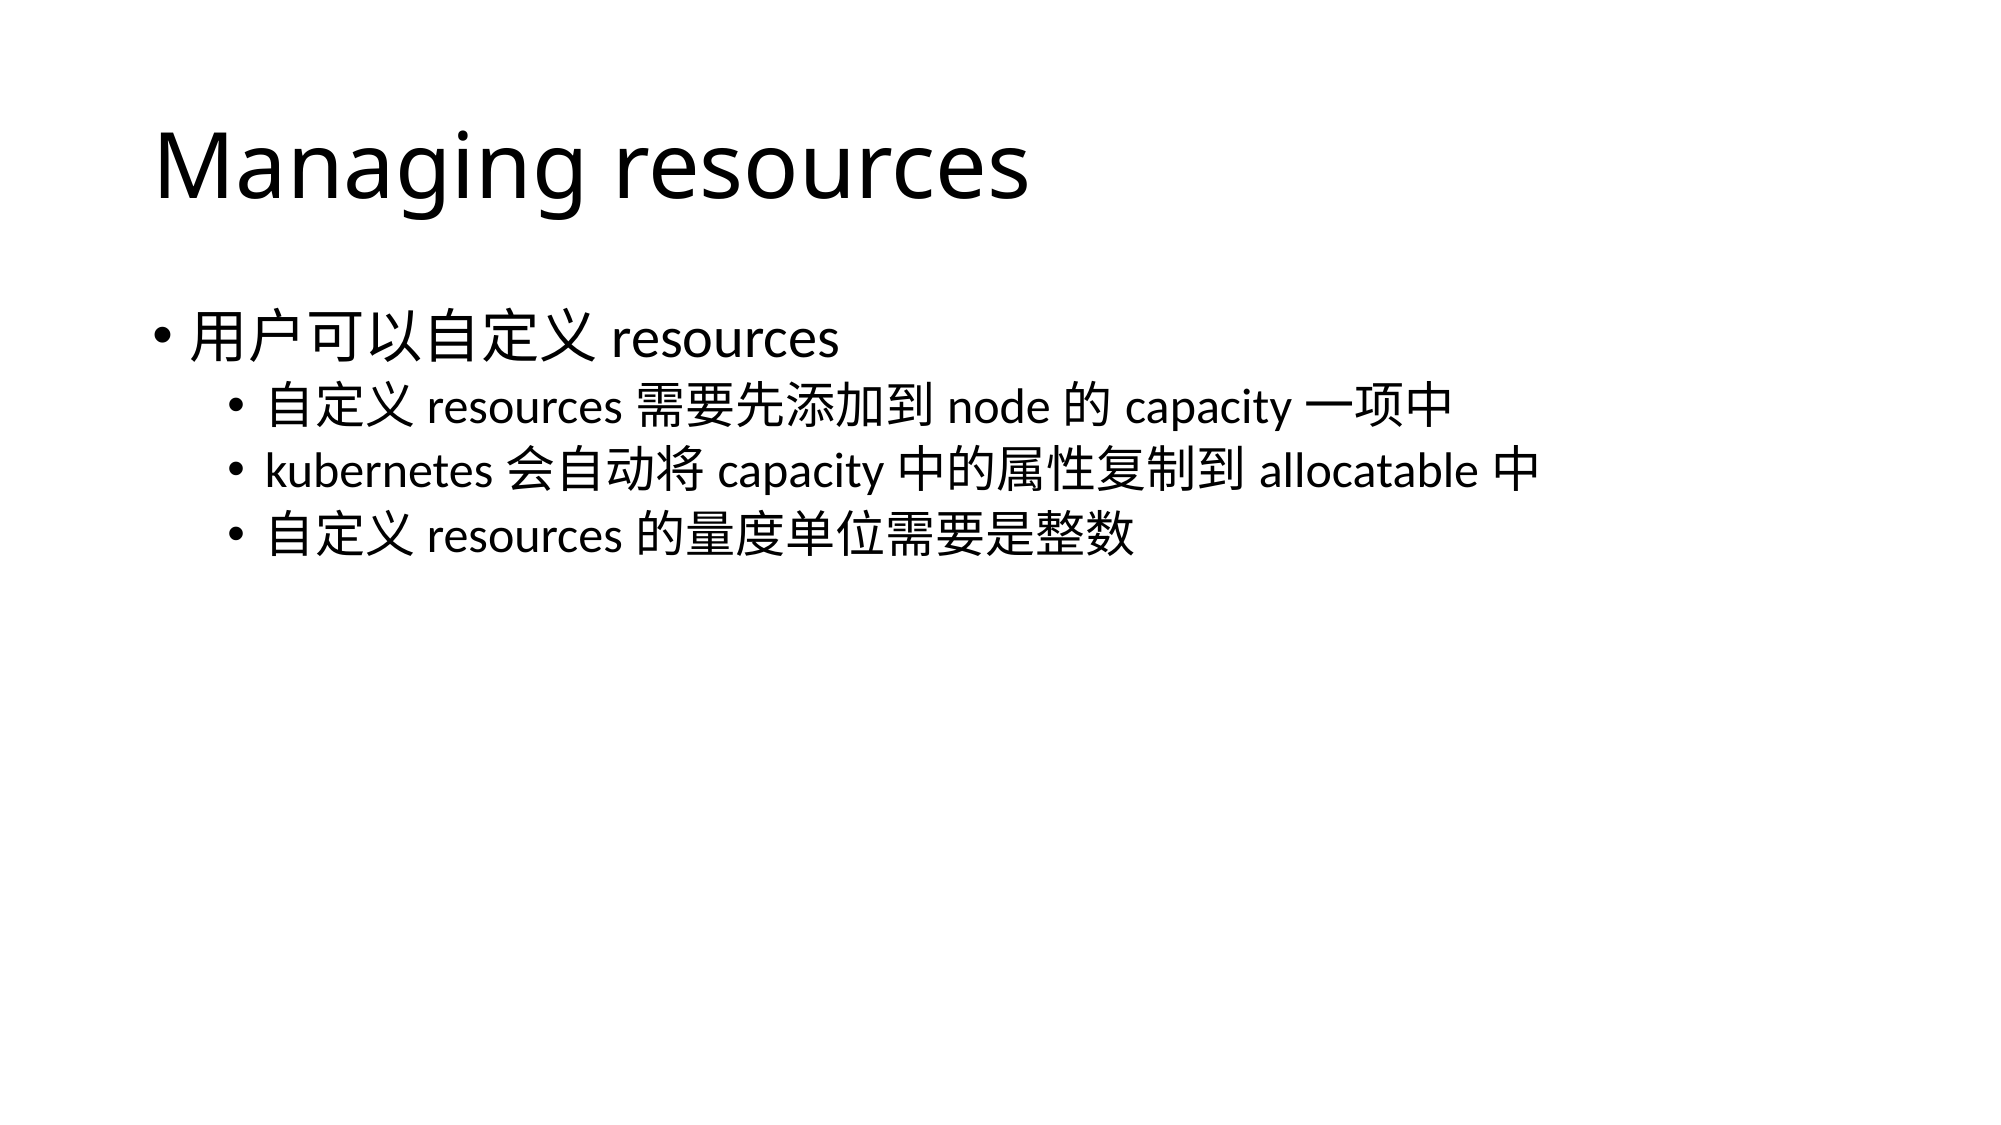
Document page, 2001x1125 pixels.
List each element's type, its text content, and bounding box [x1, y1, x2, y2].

title Managing resources [137, 59, 1863, 278]
list 用户可以自定义resources 自定义resources需要先添加到node的capacity一项中 kubernetes会自动将capacity中的属性复制到allocatable中 自定义resources的量度单位需要是整数 [137, 299, 1863, 1014]
